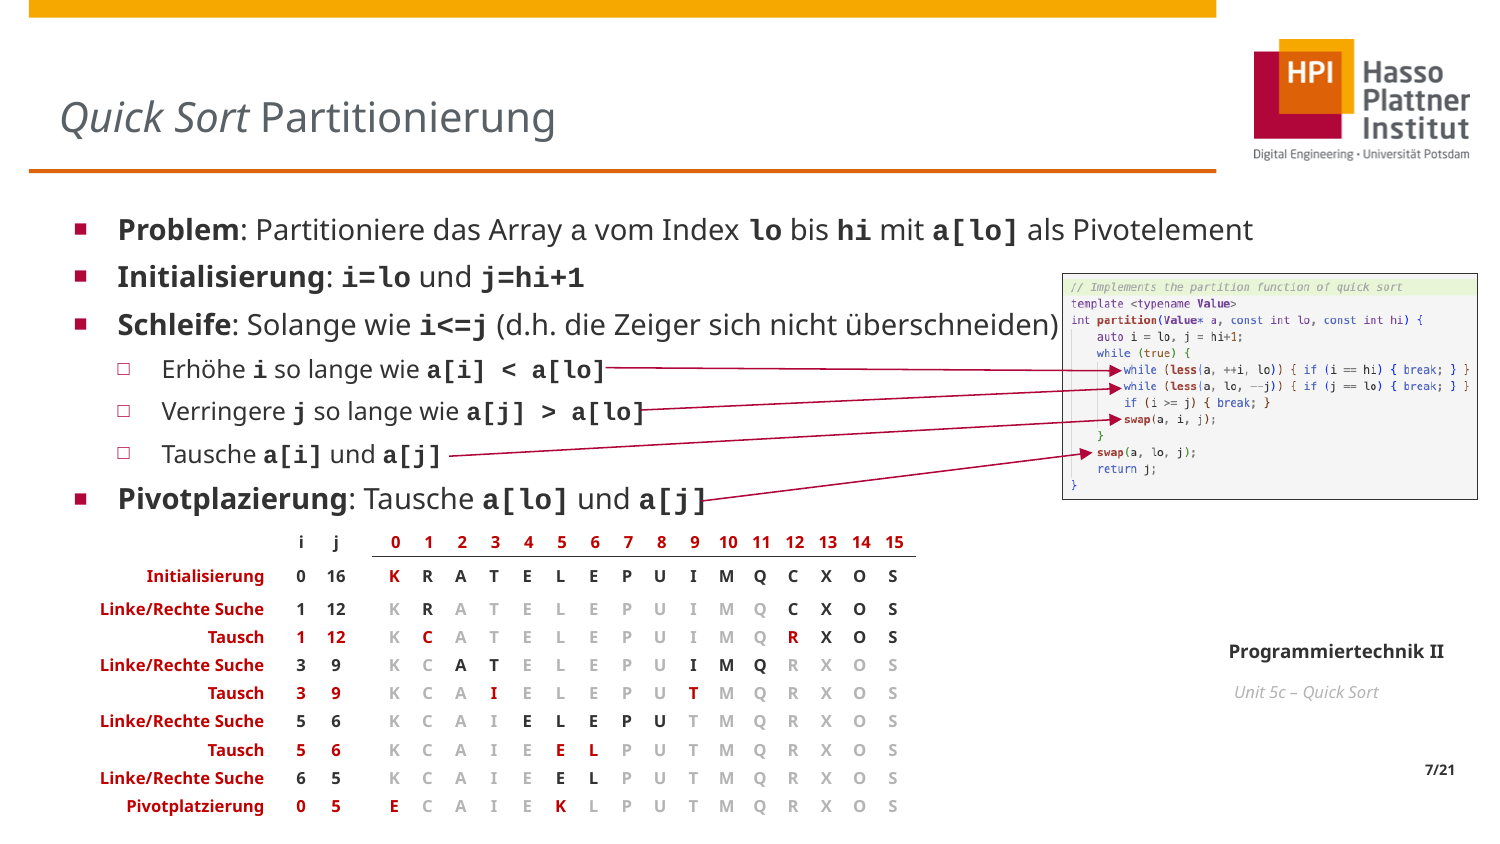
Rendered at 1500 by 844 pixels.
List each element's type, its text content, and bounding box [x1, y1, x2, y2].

title Quick Sort Partitionierung [58, 17, 1187, 170]
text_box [448, 418, 1123, 457]
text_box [158, 674, 906, 703]
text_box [158, 731, 905, 759]
list Problem: Partitioniere das Array a vom Index lo bis hi mit a[lo] als Pivotelement Initialisierung: i=lo und j=hi+1 Schleife: Solange wie i<=j (d.h. die Zeiger sich nicht überschneiden) Erhöhe i so lange wie a[i] < a[lo] Verringere j so lange wie a[j] > a[lo] Tausche a[i] und a[j] Pivotplazierung: Tausche a[lo] und a[j] [58, 203, 1270, 529]
picture [1061, 272, 1478, 500]
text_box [158, 558, 906, 590]
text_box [158, 759, 905, 796]
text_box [158, 590, 906, 618]
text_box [158, 803, 905, 824]
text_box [701, 452, 1093, 502]
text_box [289, 527, 917, 557]
picture [1254, 39, 1470, 161]
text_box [158, 646, 906, 674]
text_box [158, 618, 906, 646]
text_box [605, 367, 1123, 372]
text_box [158, 703, 905, 730]
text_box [640, 388, 1123, 411]
